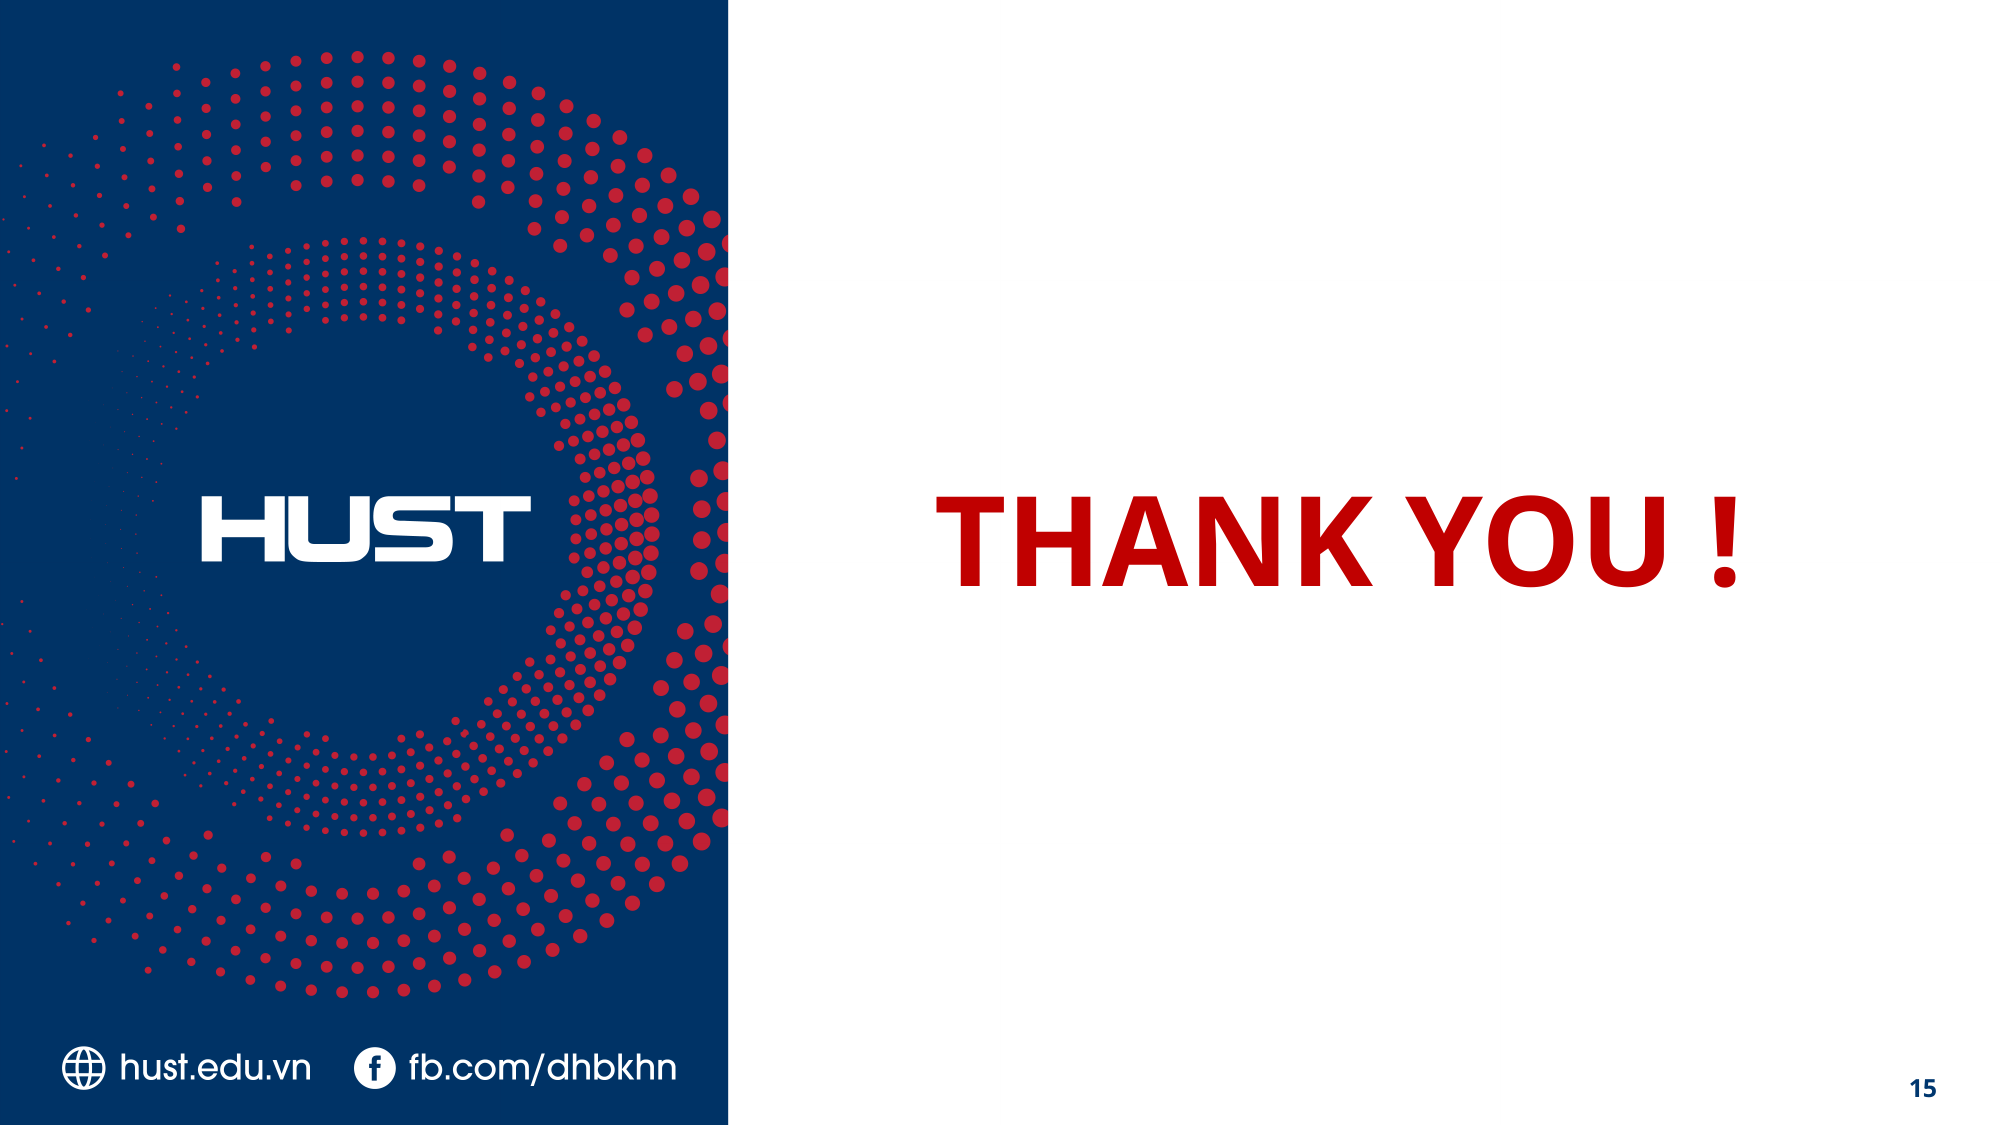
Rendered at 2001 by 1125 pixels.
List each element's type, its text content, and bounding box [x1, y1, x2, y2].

slide_number 15 [1502, 1065, 1953, 1125]
text_box THANK YOU ! [919, 470, 1809, 630]
picture [0, 0, 2001, 1125]
